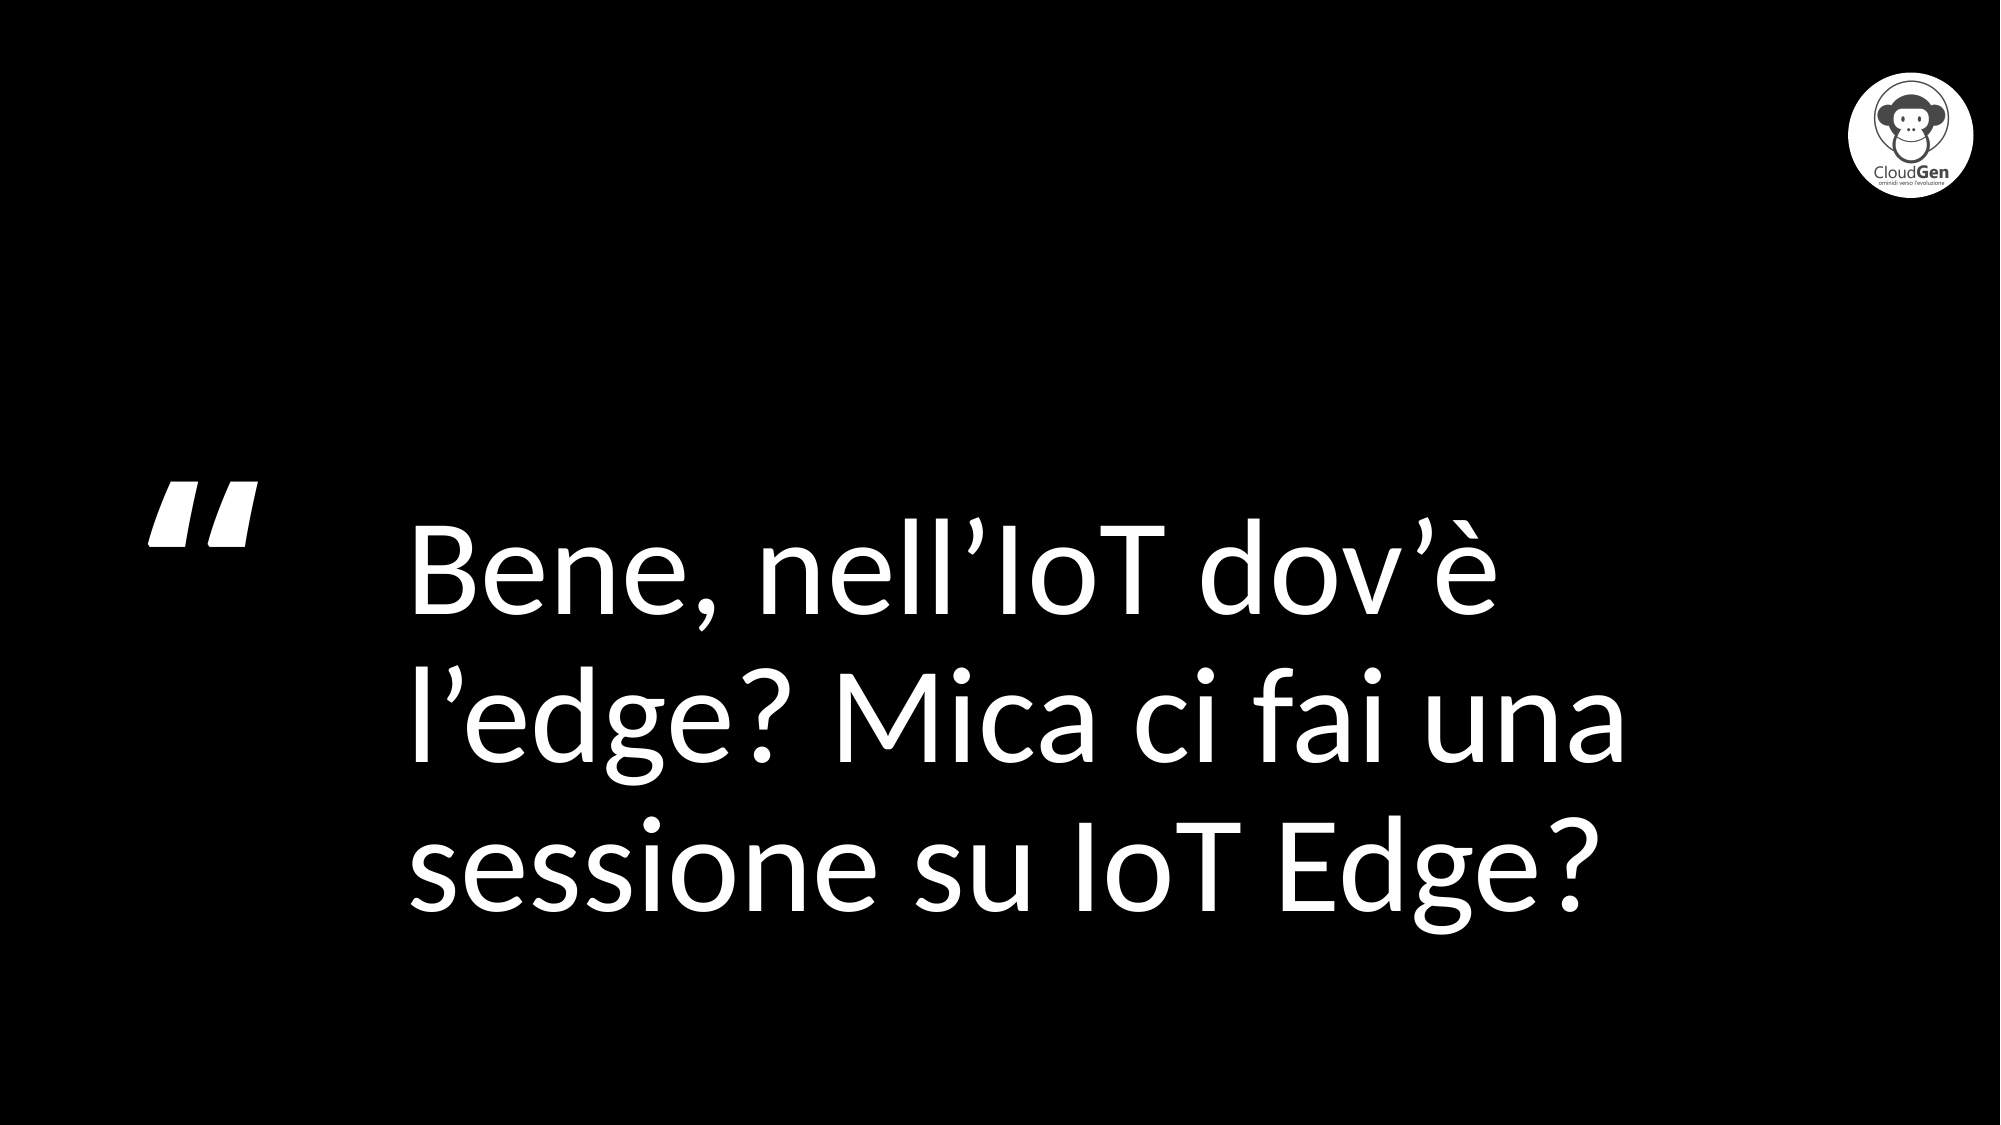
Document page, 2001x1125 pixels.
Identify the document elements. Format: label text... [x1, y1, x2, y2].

picture [1855, 75, 1967, 187]
list Bene, nell’IoT dov’è l’edge? Mica ci fai una sessione su IoT Edge? [391, 488, 1735, 975]
